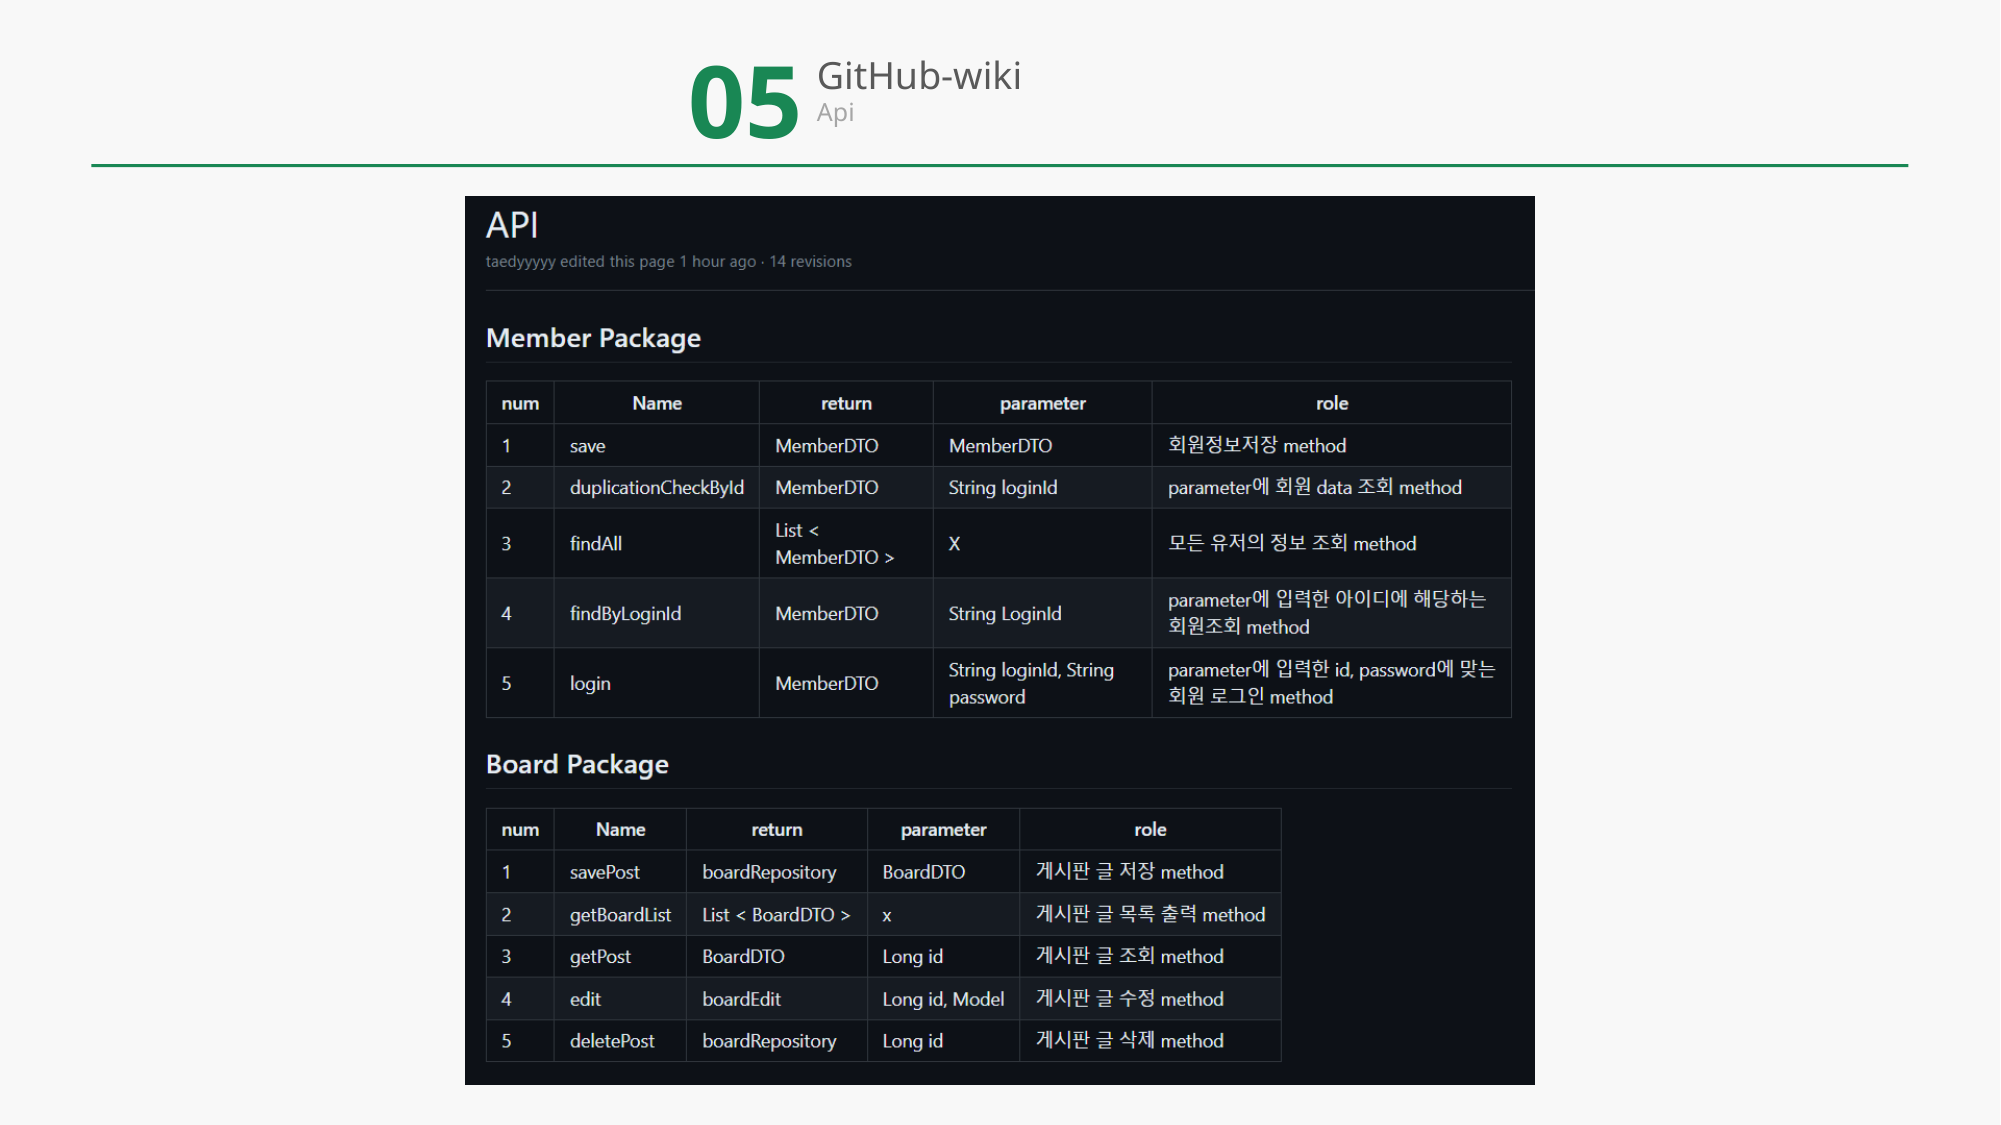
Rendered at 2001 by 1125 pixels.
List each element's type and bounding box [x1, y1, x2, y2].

text_box [673, 30, 1327, 168]
text_box [1327, 163, 1909, 168]
picture [464, 196, 1535, 1085]
text_box [90, 163, 673, 168]
